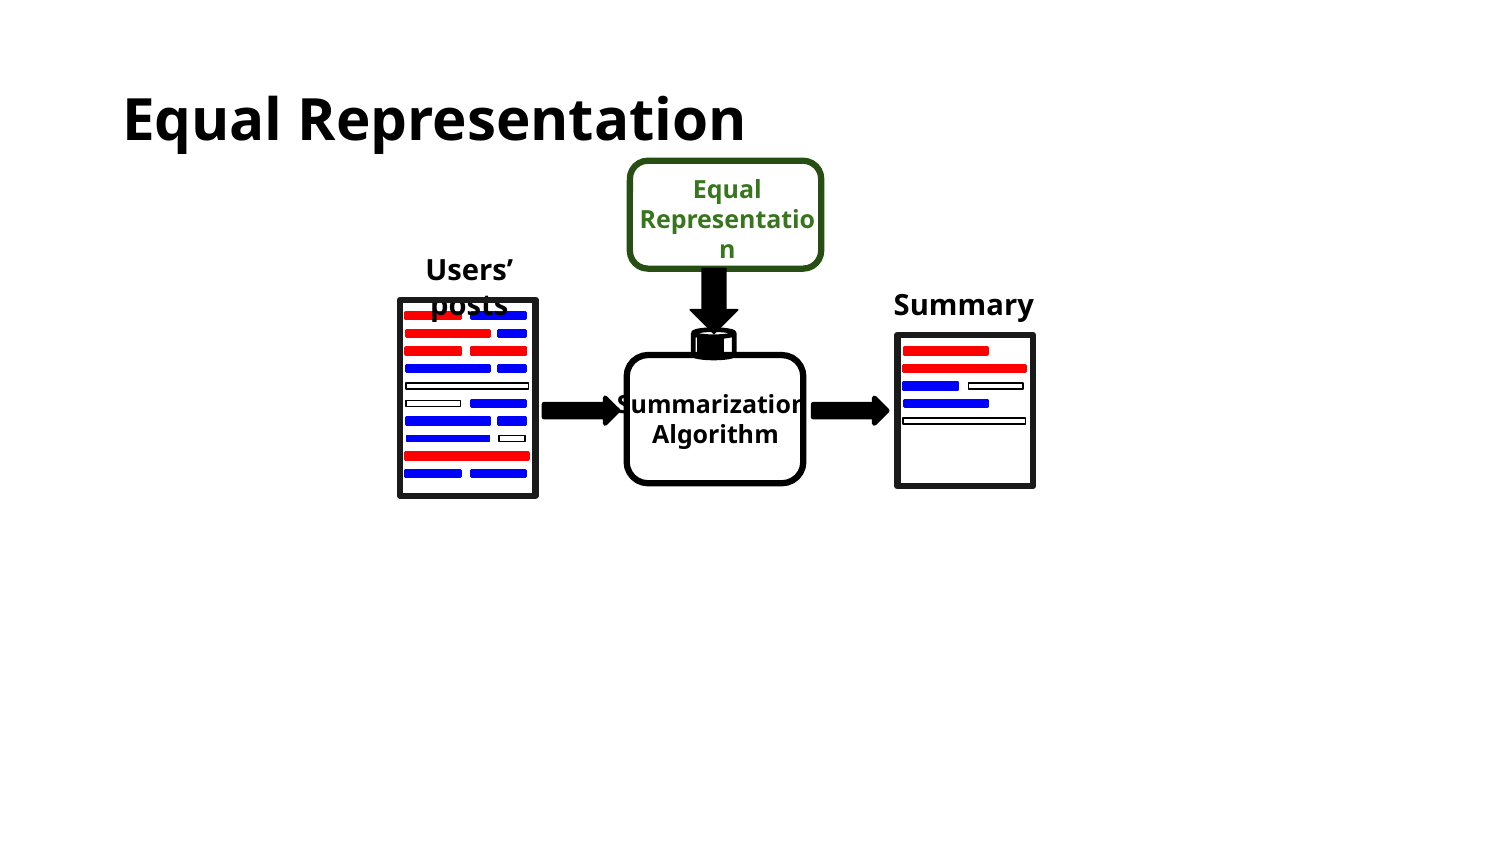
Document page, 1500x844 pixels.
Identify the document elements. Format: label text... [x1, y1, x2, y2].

text_box [693, 329, 735, 358]
text_box Summary [857, 271, 1071, 325]
text_box [904, 347, 988, 354]
text_box [903, 365, 1026, 372]
text_box [903, 382, 958, 389]
text_box [904, 400, 988, 407]
text_box Summarization Algorithm [594, 373, 837, 405]
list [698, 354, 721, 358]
text_box [690, 268, 738, 334]
text_box Users’ posts [373, 236, 565, 290]
title Equal Representation [107, 66, 1369, 165]
text_box [627, 354, 803, 373]
text_box [897, 334, 1033, 487]
text_box [400, 299, 536, 496]
text_box [544, 404, 619, 424]
text_box [629, 224, 822, 269]
text_box [968, 382, 1024, 389]
text_box [903, 417, 1026, 425]
text_box [626, 405, 804, 484]
text_box Equal Representation [617, 158, 838, 224]
text_box [813, 397, 888, 424]
